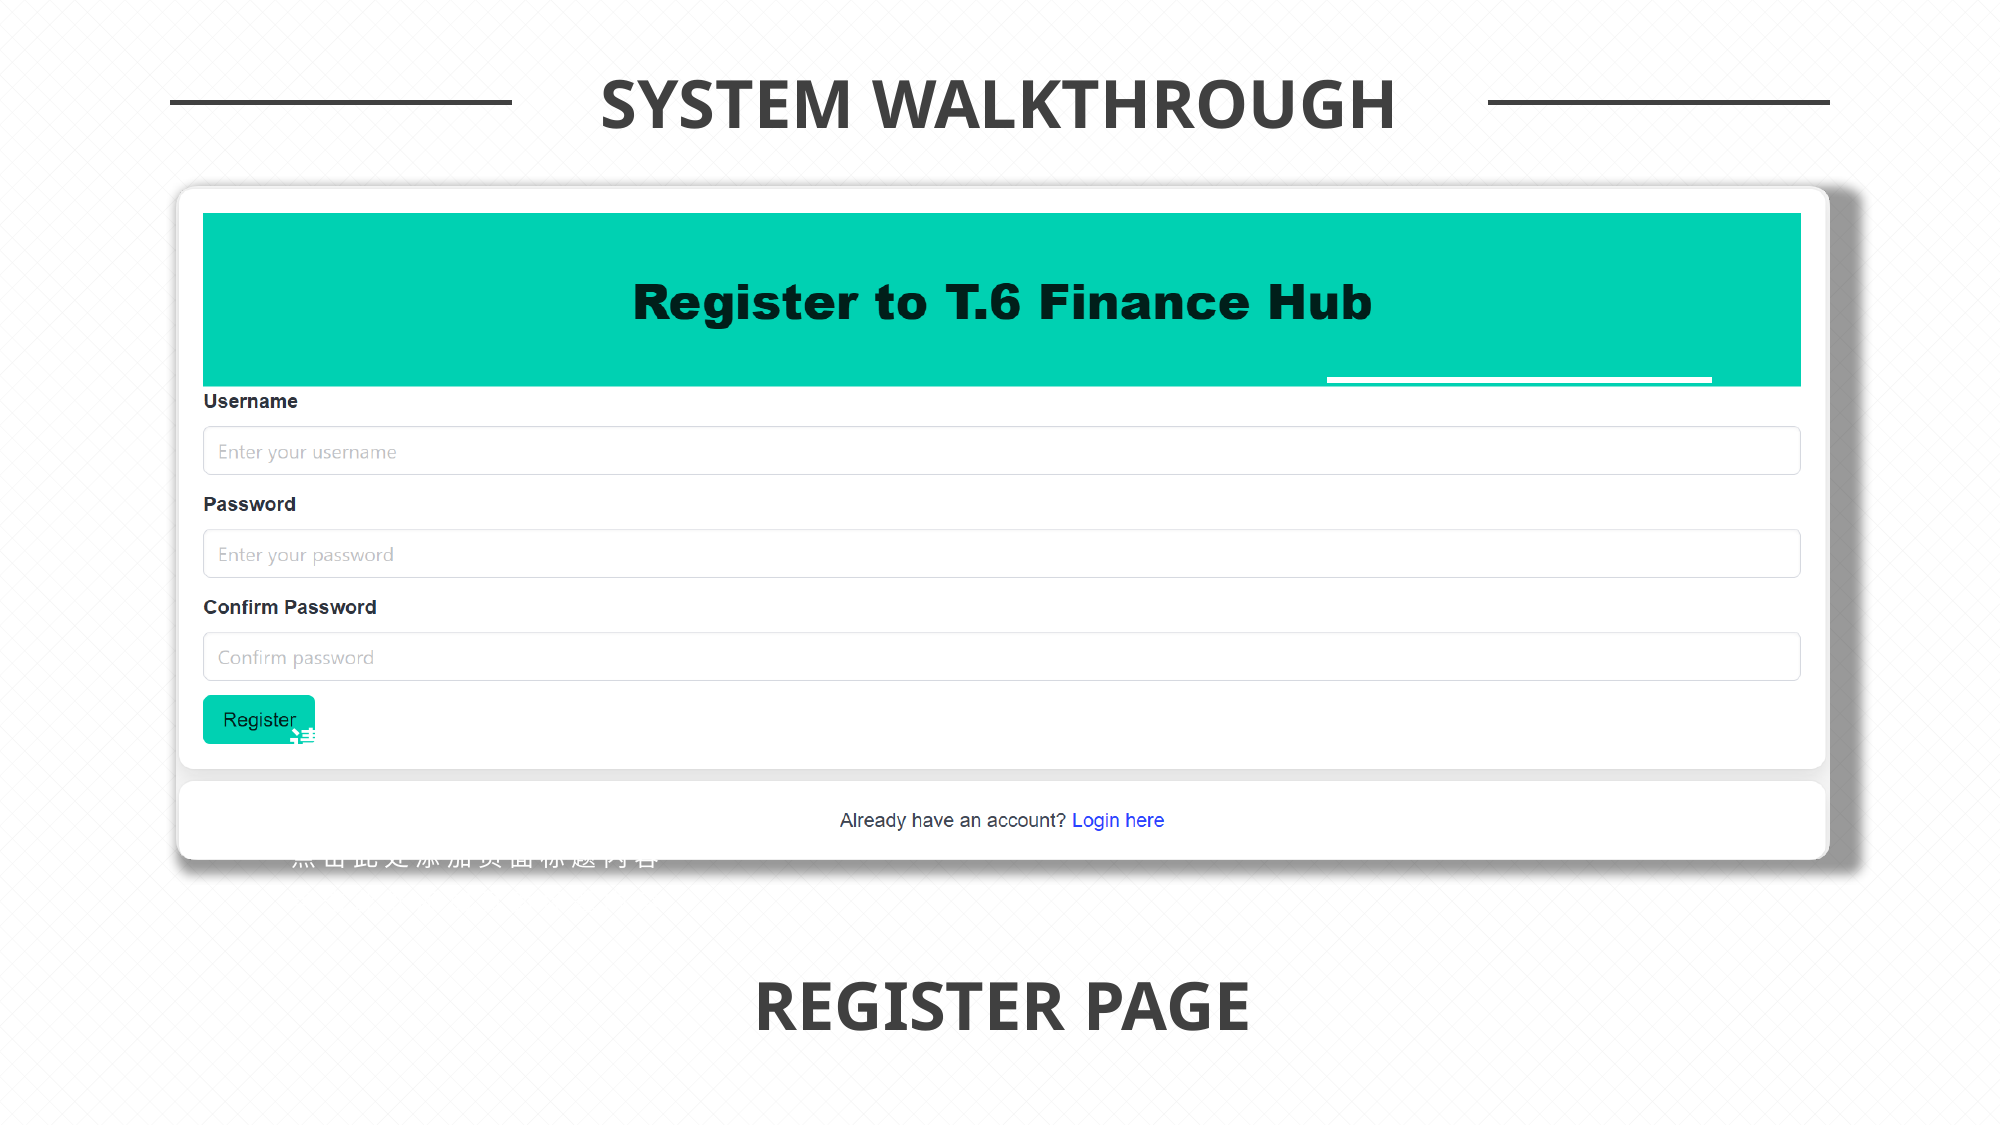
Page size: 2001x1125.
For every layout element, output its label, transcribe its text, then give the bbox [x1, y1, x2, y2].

text_box 点击此处添加页面标题内容 点击此处添加页面标题内容 [276, 861, 772, 924]
picture [176, 186, 1830, 861]
text_box REGISTER PAGE [625, 956, 1381, 1051]
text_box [170, 54, 1830, 151]
